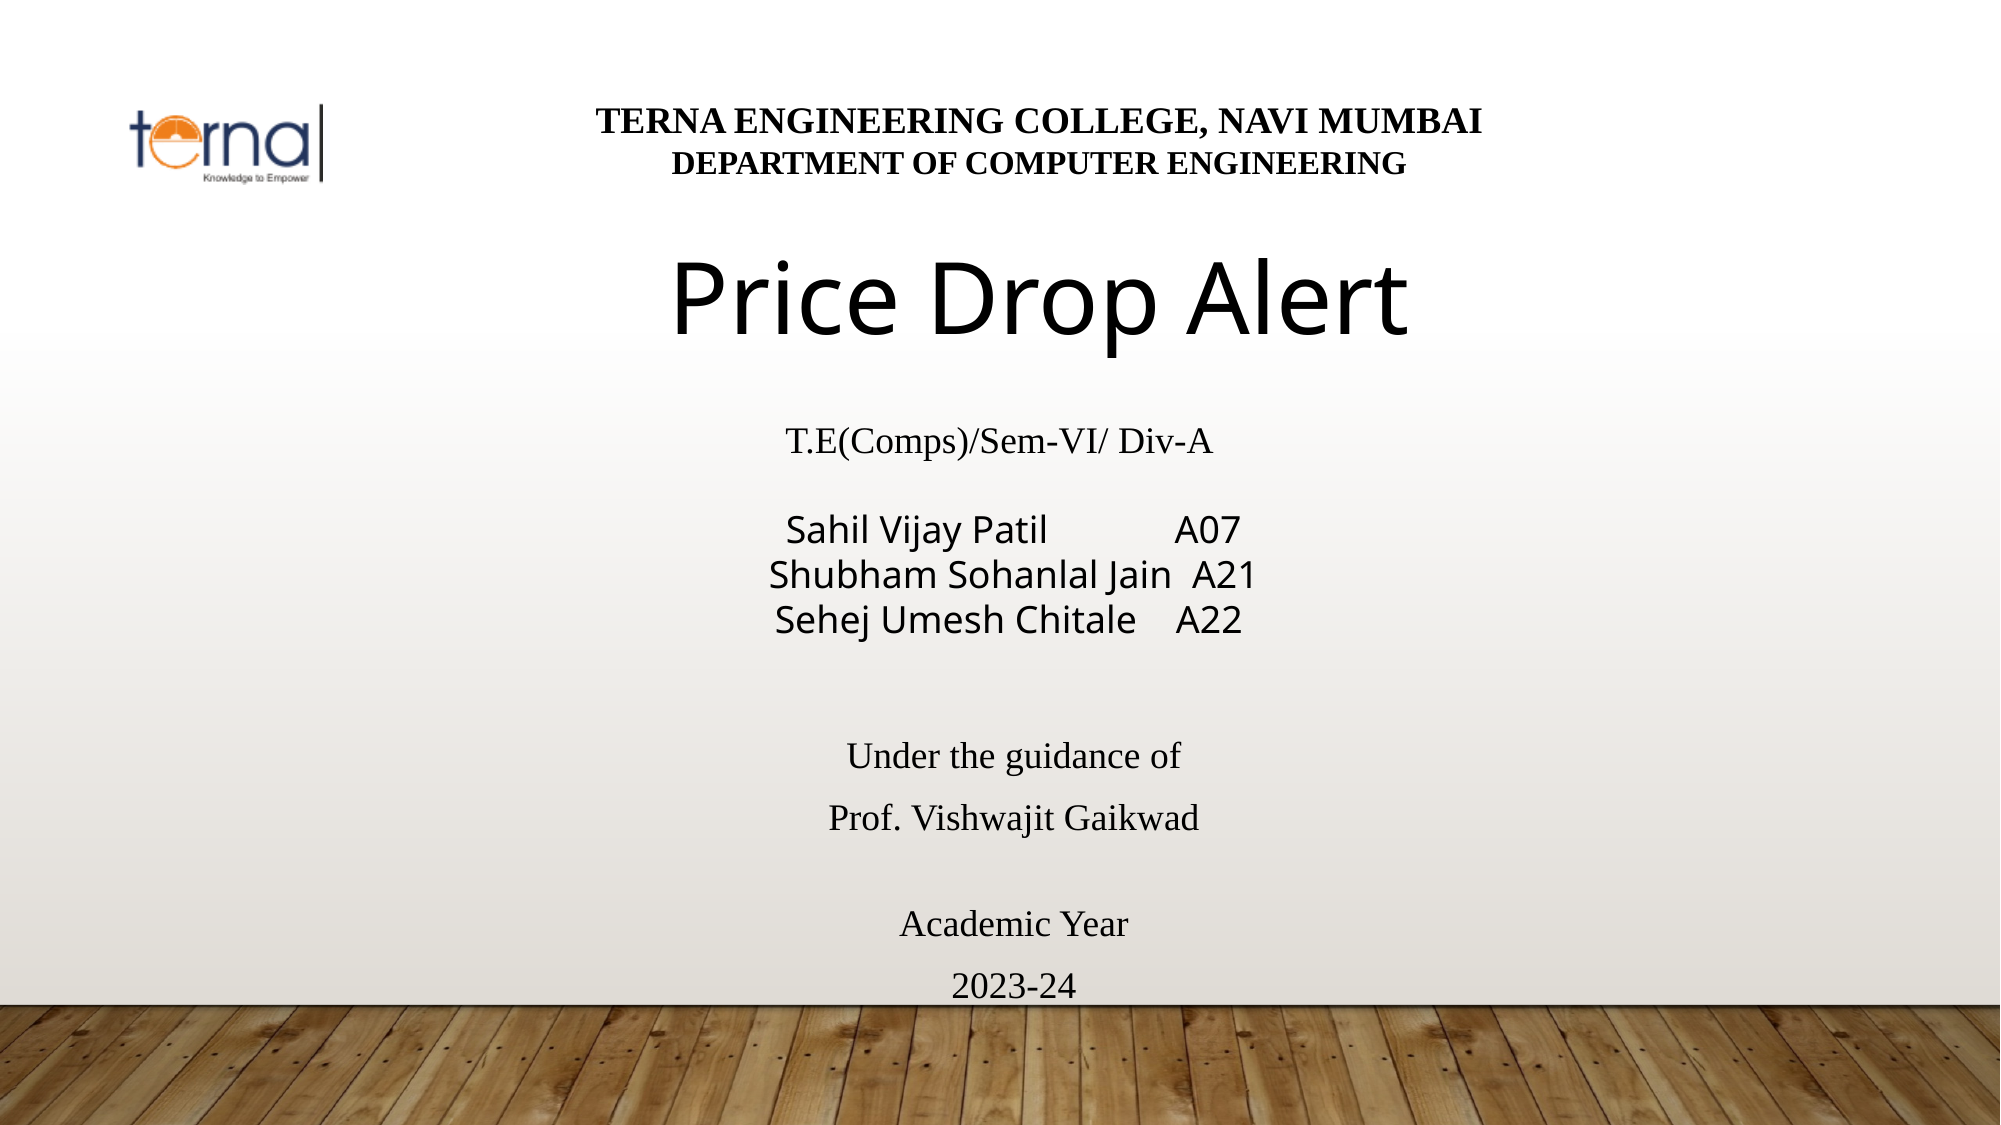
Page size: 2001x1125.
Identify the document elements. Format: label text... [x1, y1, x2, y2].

text_box T.E(Comps)/Sem-VI/ Div-A Sahil Vijay Patil A07 Shubham Sohanlal Jain A21 Sehej Umesh Chitale A22 Under the guidance of Prof. Vishwajit Gaikwad Academic Year 2023-24 [513, 408, 1515, 1104]
text_box Price Drop Alert [538, 227, 1541, 363]
text_box TERNA ENGINEERING COLLEGE, NAVI MUMBAI DEPARTMENT OF COMPUTER ENGINEERING [538, 89, 1541, 227]
picture [129, 103, 323, 185]
picture [0, 1005, 2000, 1125]
